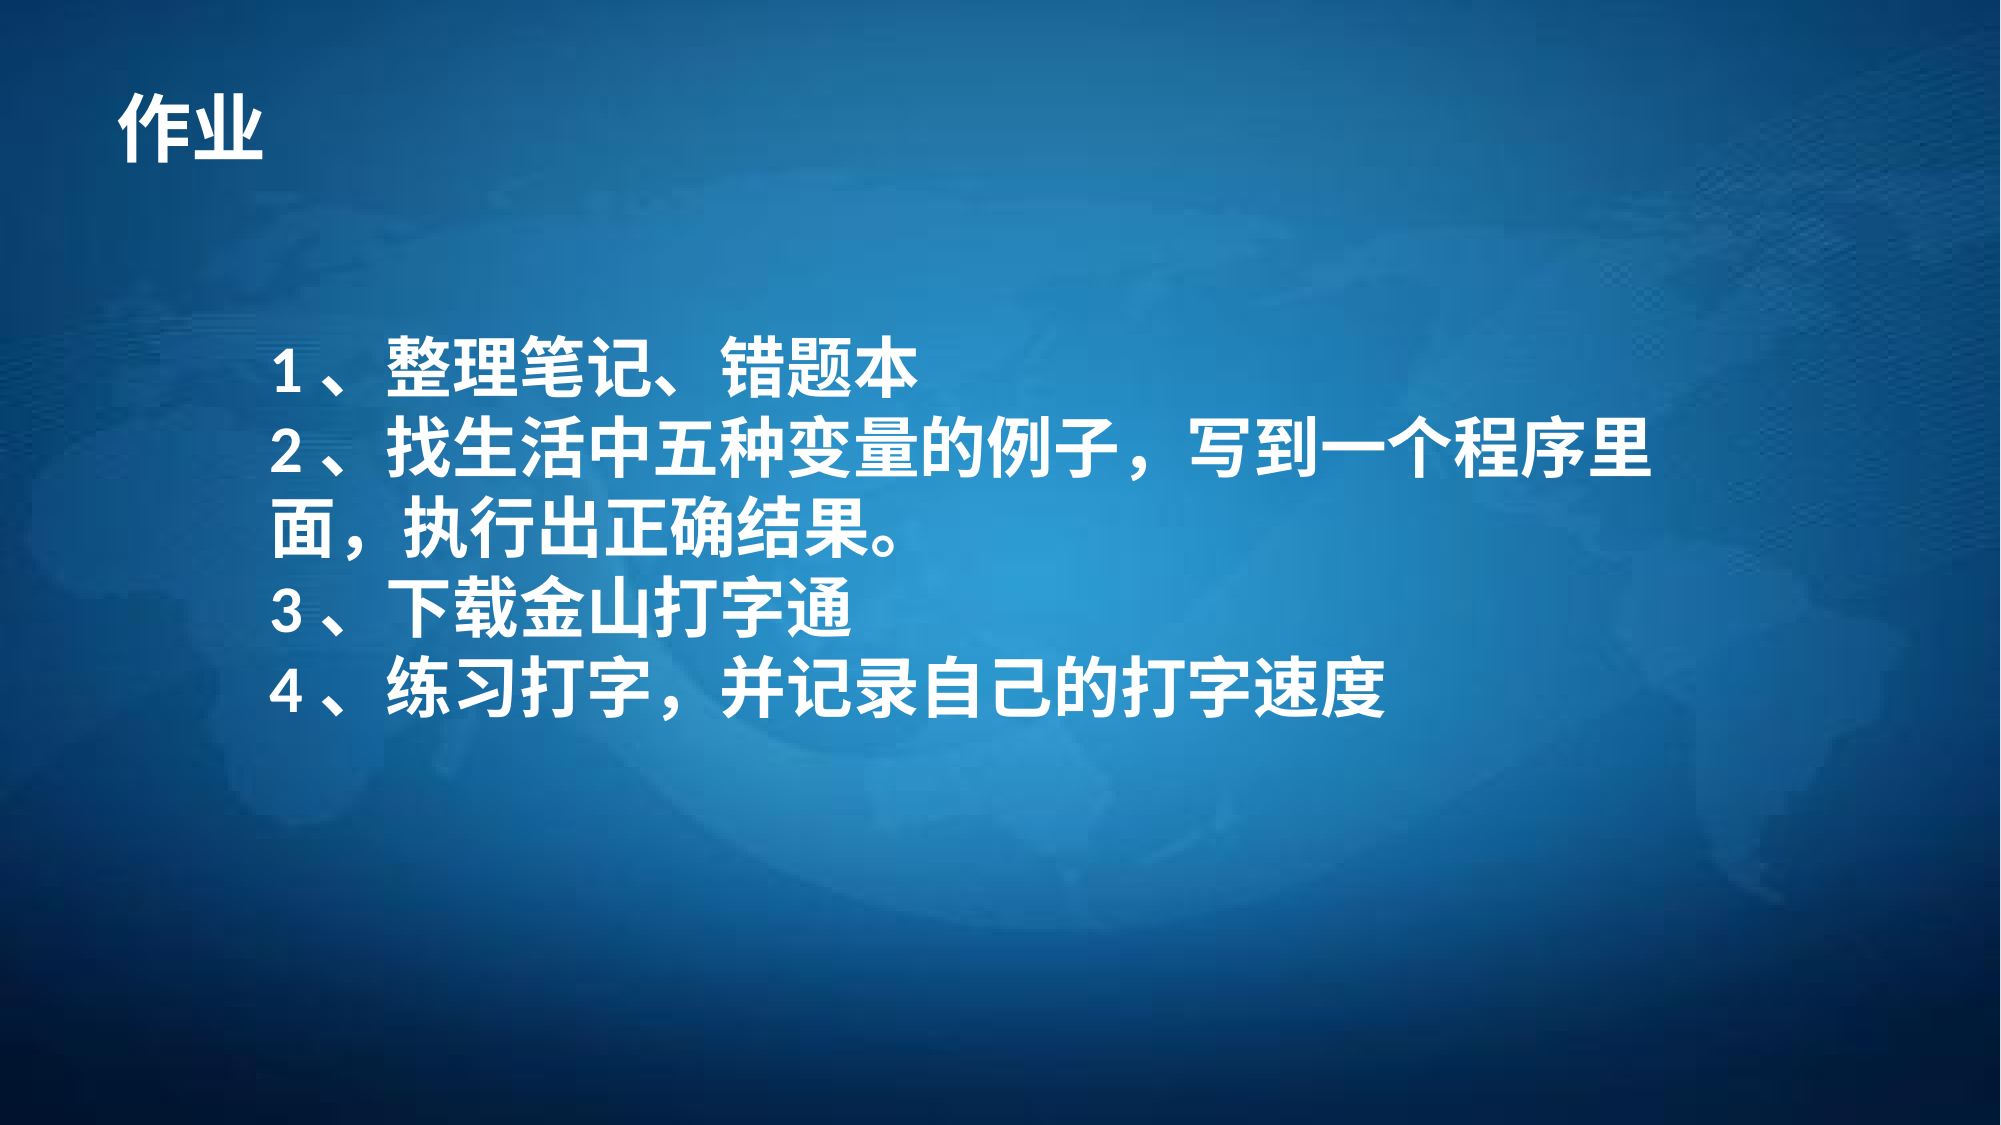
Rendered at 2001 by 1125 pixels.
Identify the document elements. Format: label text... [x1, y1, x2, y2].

text_box 1、整理笔记、错题本 2、找生活中五种变量的例子，写到一个程序里面，执行出正确结果。 3、下载金山打字通 4、练习打字，并记录自己的打字速度 [254, 318, 1695, 734]
text_box 作业 [101, 74, 1524, 180]
picture [0, 0, 2001, 1125]
